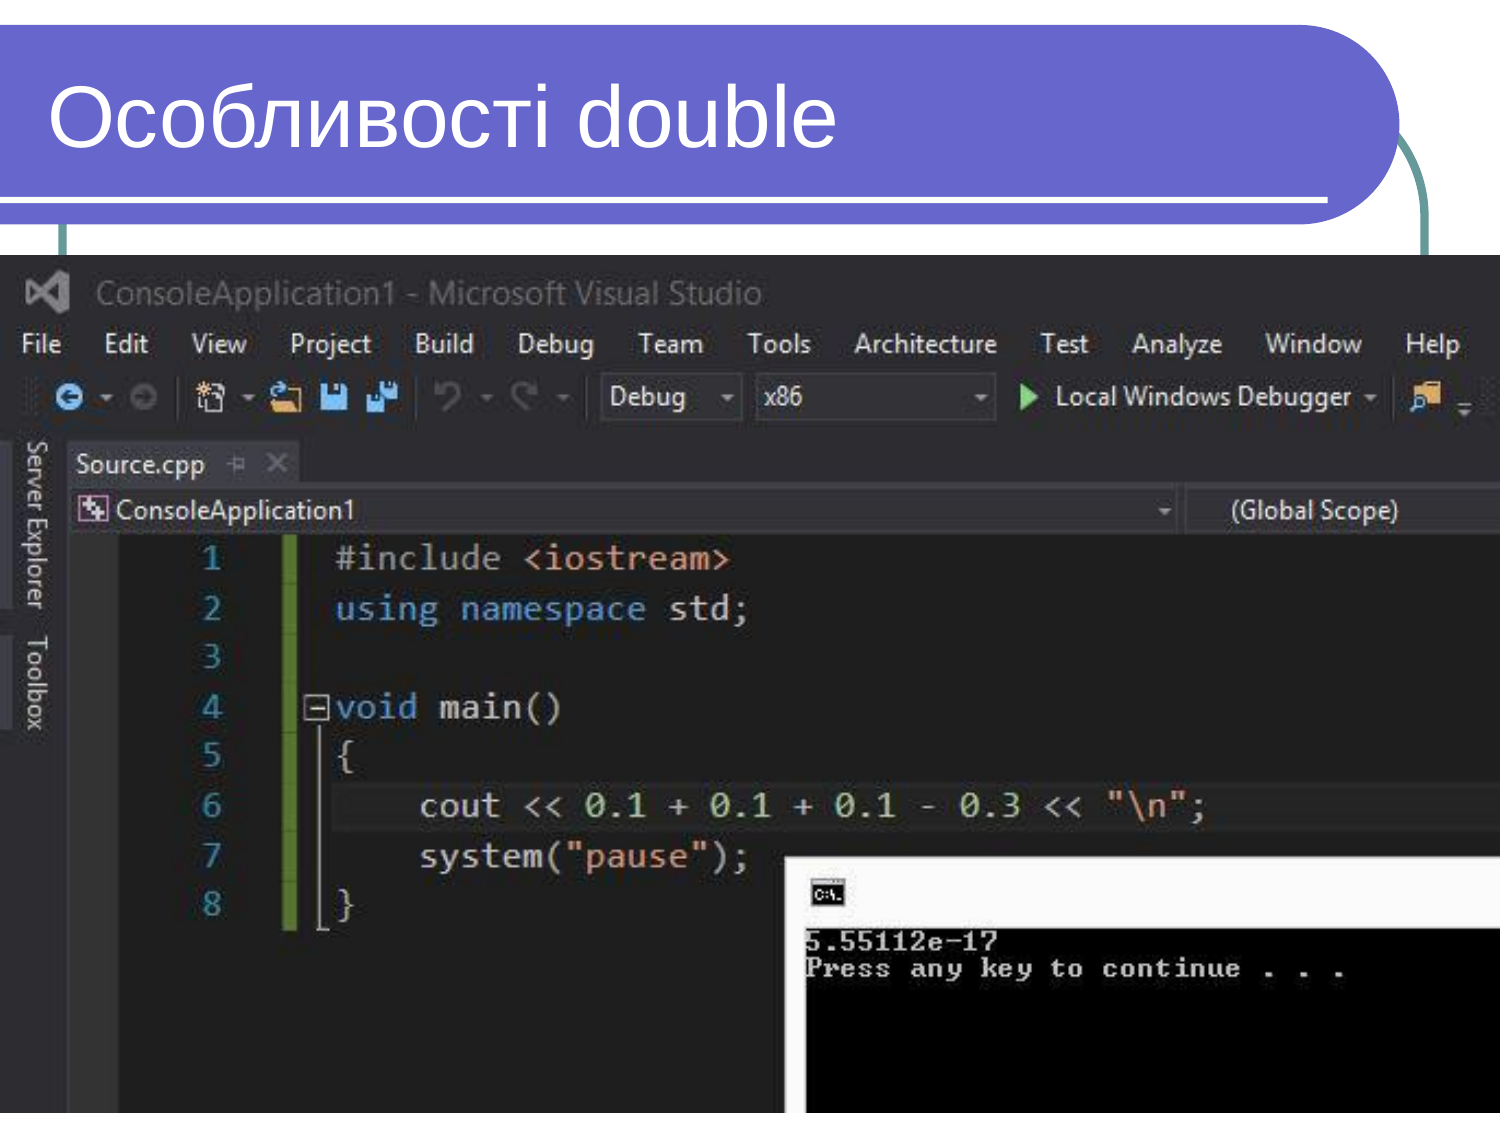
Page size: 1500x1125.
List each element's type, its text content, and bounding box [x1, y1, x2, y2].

picture [0, 255, 1500, 1113]
text_box Особливості double [32, 37, 1347, 188]
